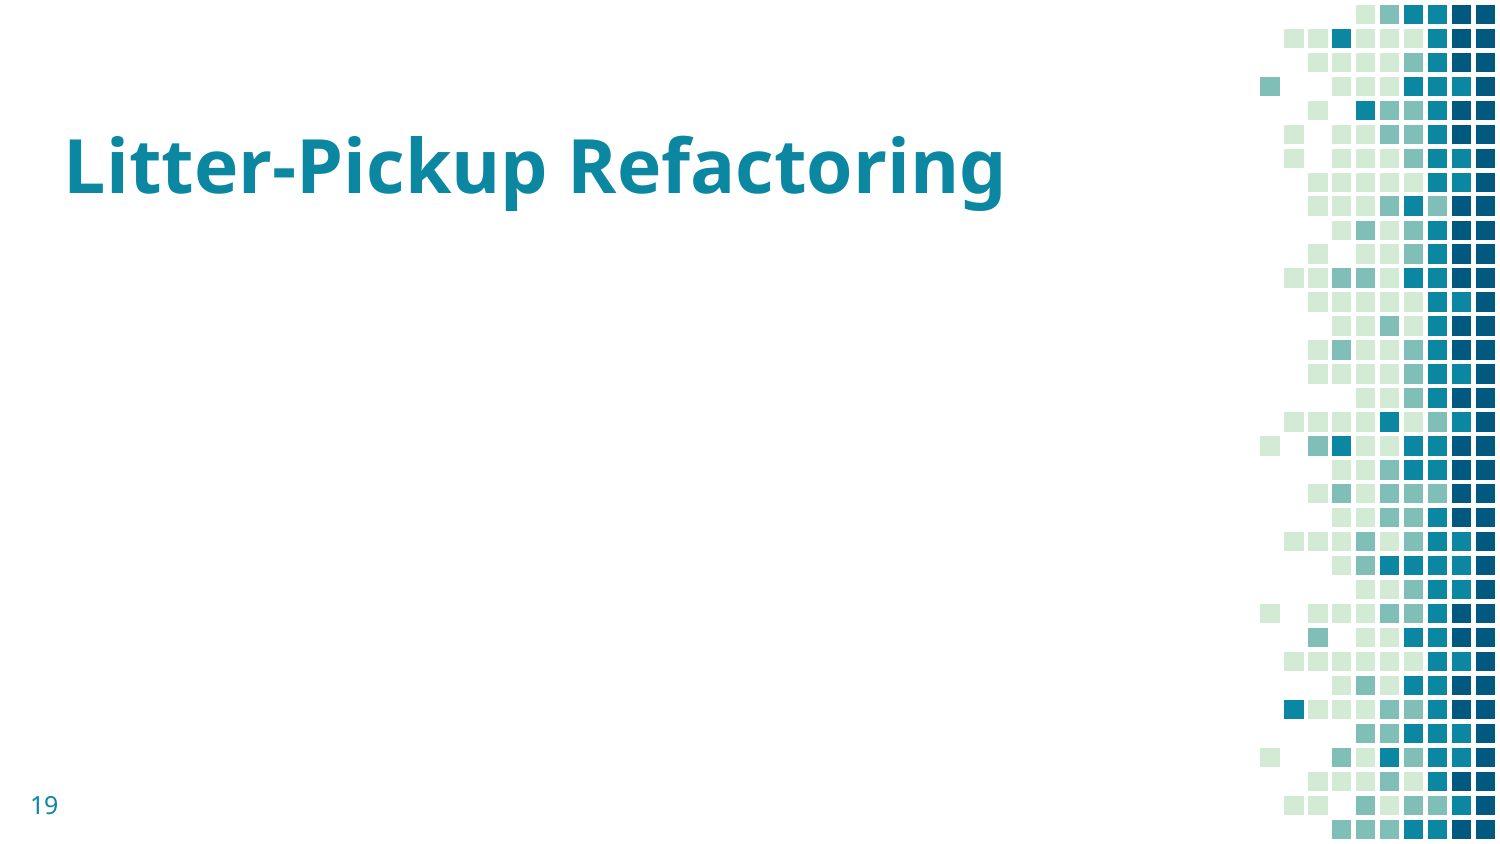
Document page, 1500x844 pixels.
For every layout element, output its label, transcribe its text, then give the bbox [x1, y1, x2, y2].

slide_number 19 [15, 774, 105, 839]
title Litter-Pickup Refactoring [49, 20, 1159, 224]
